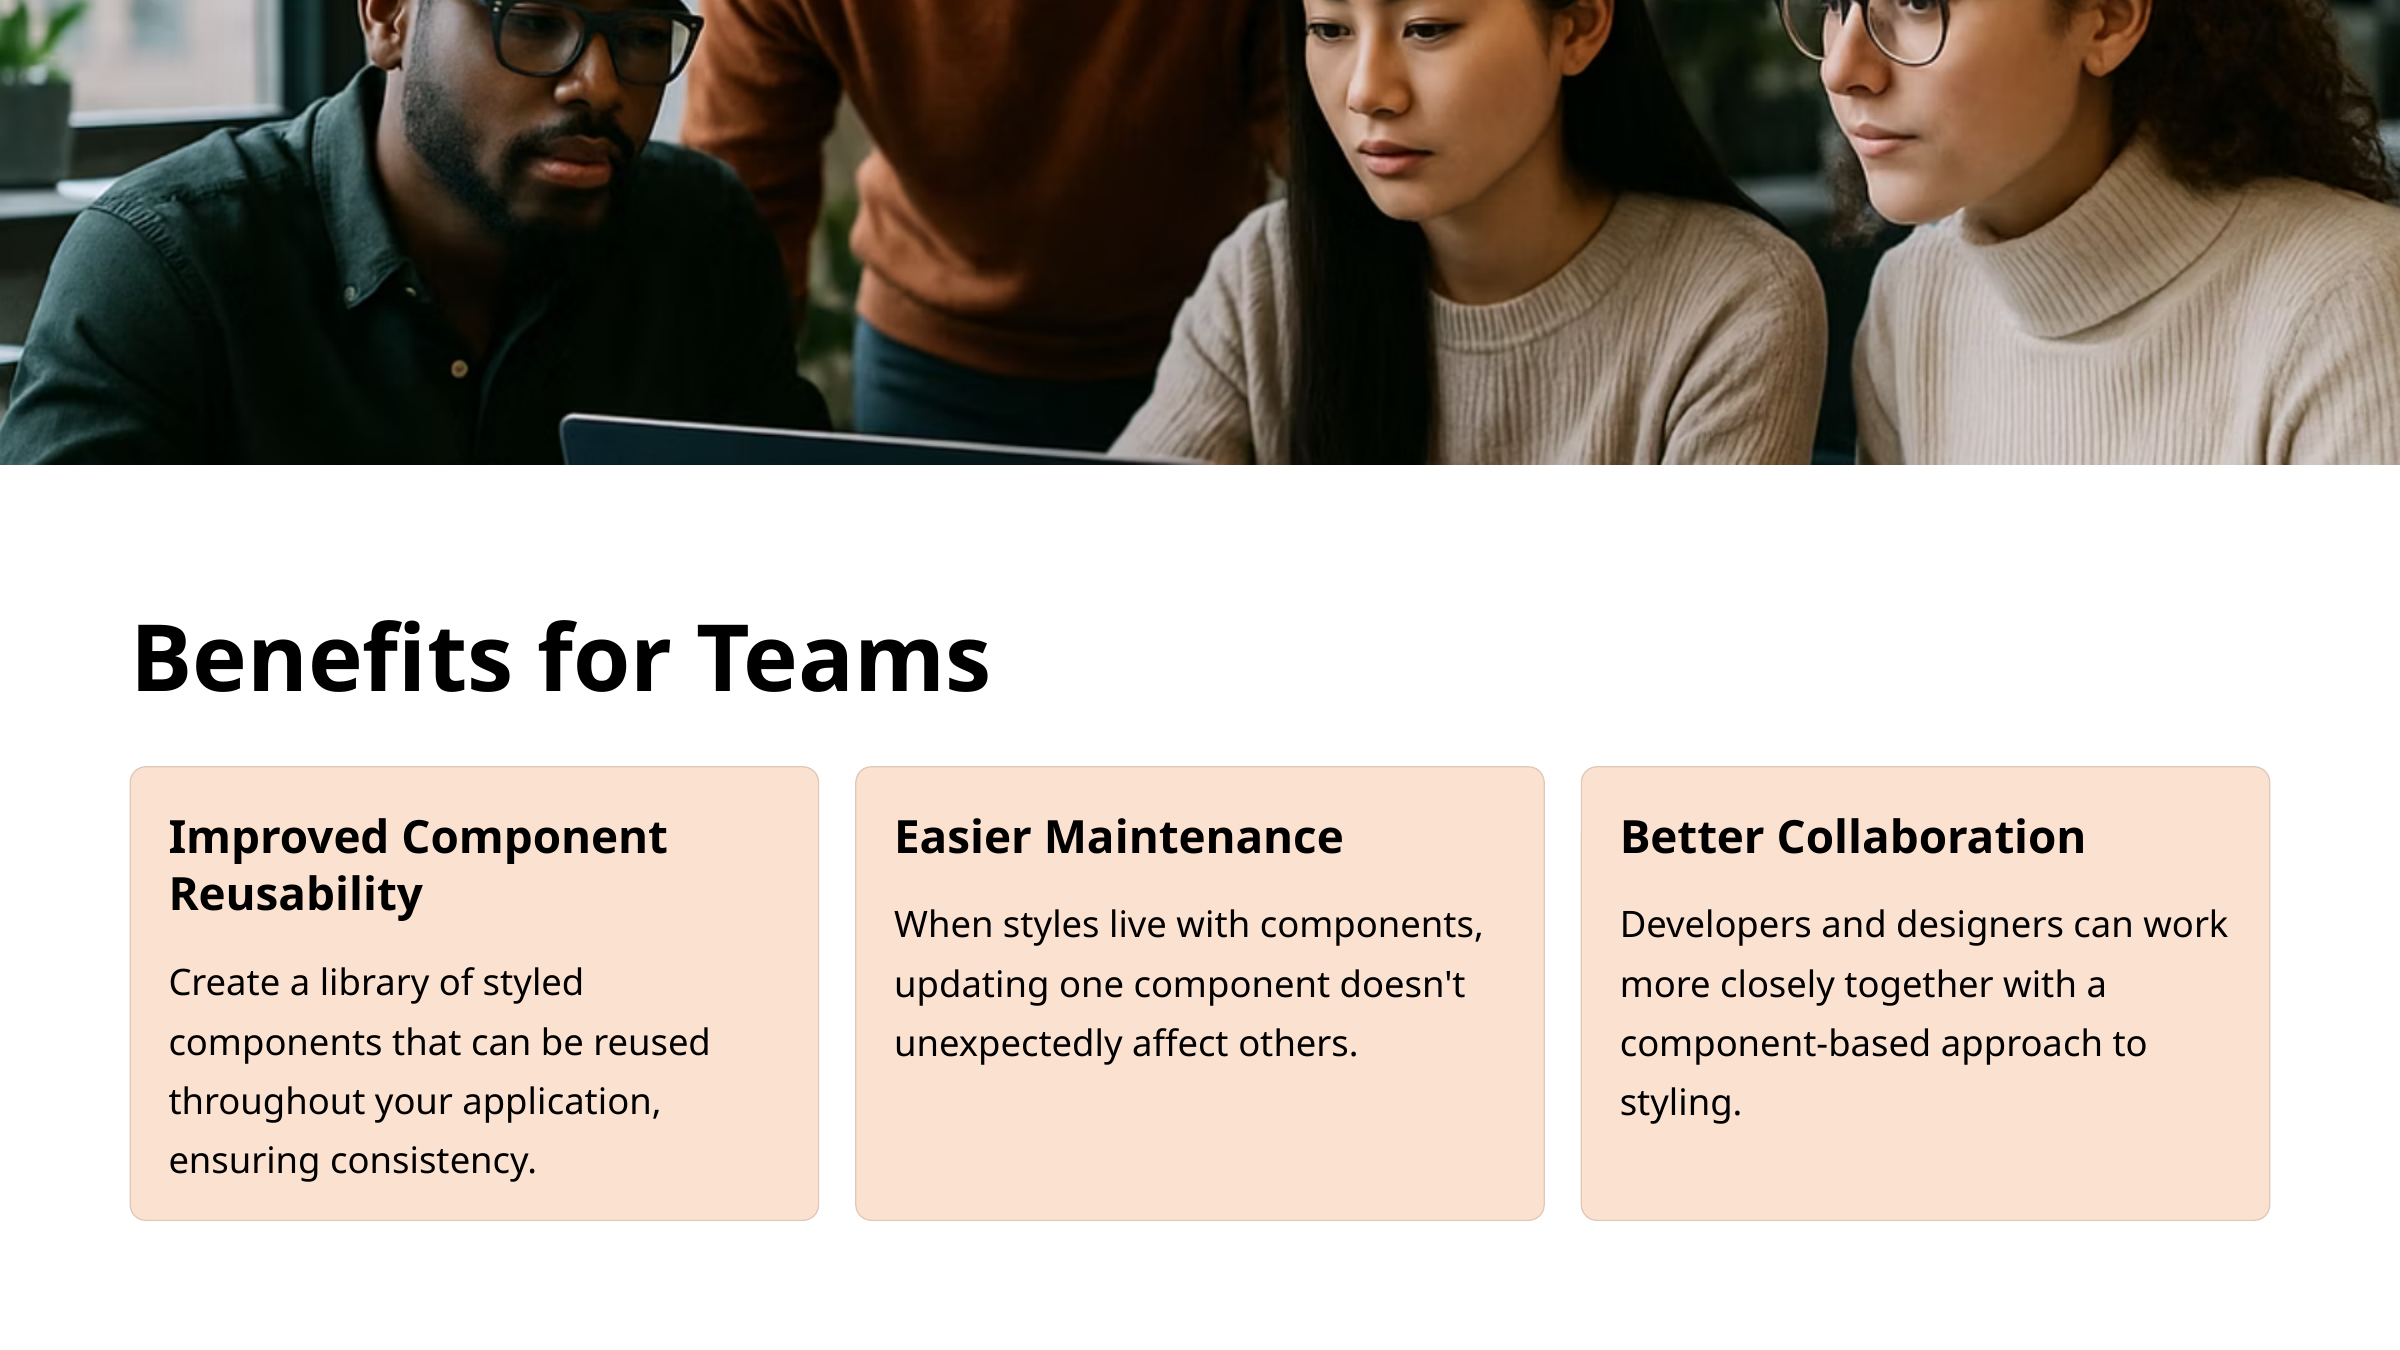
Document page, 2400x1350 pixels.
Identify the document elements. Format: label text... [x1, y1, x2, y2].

text_box When styles live with components, updating one component doesn't unexpectedly affect others. [894, 885, 1506, 1065]
text_box [1581, 766, 2270, 1221]
text_box Easier Maintenance [894, 805, 1360, 864]
picture [0, 0, 2400, 466]
text_box [855, 766, 1545, 1221]
text_box Benefits for Teams [130, 594, 1061, 711]
text_box Create a library of styled components that can be reused throughout your application, ensuring consistency. [168, 943, 781, 1182]
text_box Developers and designers can work more closely together with a component-based approach to styling. [1619, 885, 2232, 1124]
text_box Improved Component Reusability [168, 805, 781, 922]
text_box [130, 766, 819, 1221]
text_box Better Collaboration [1619, 805, 2085, 864]
